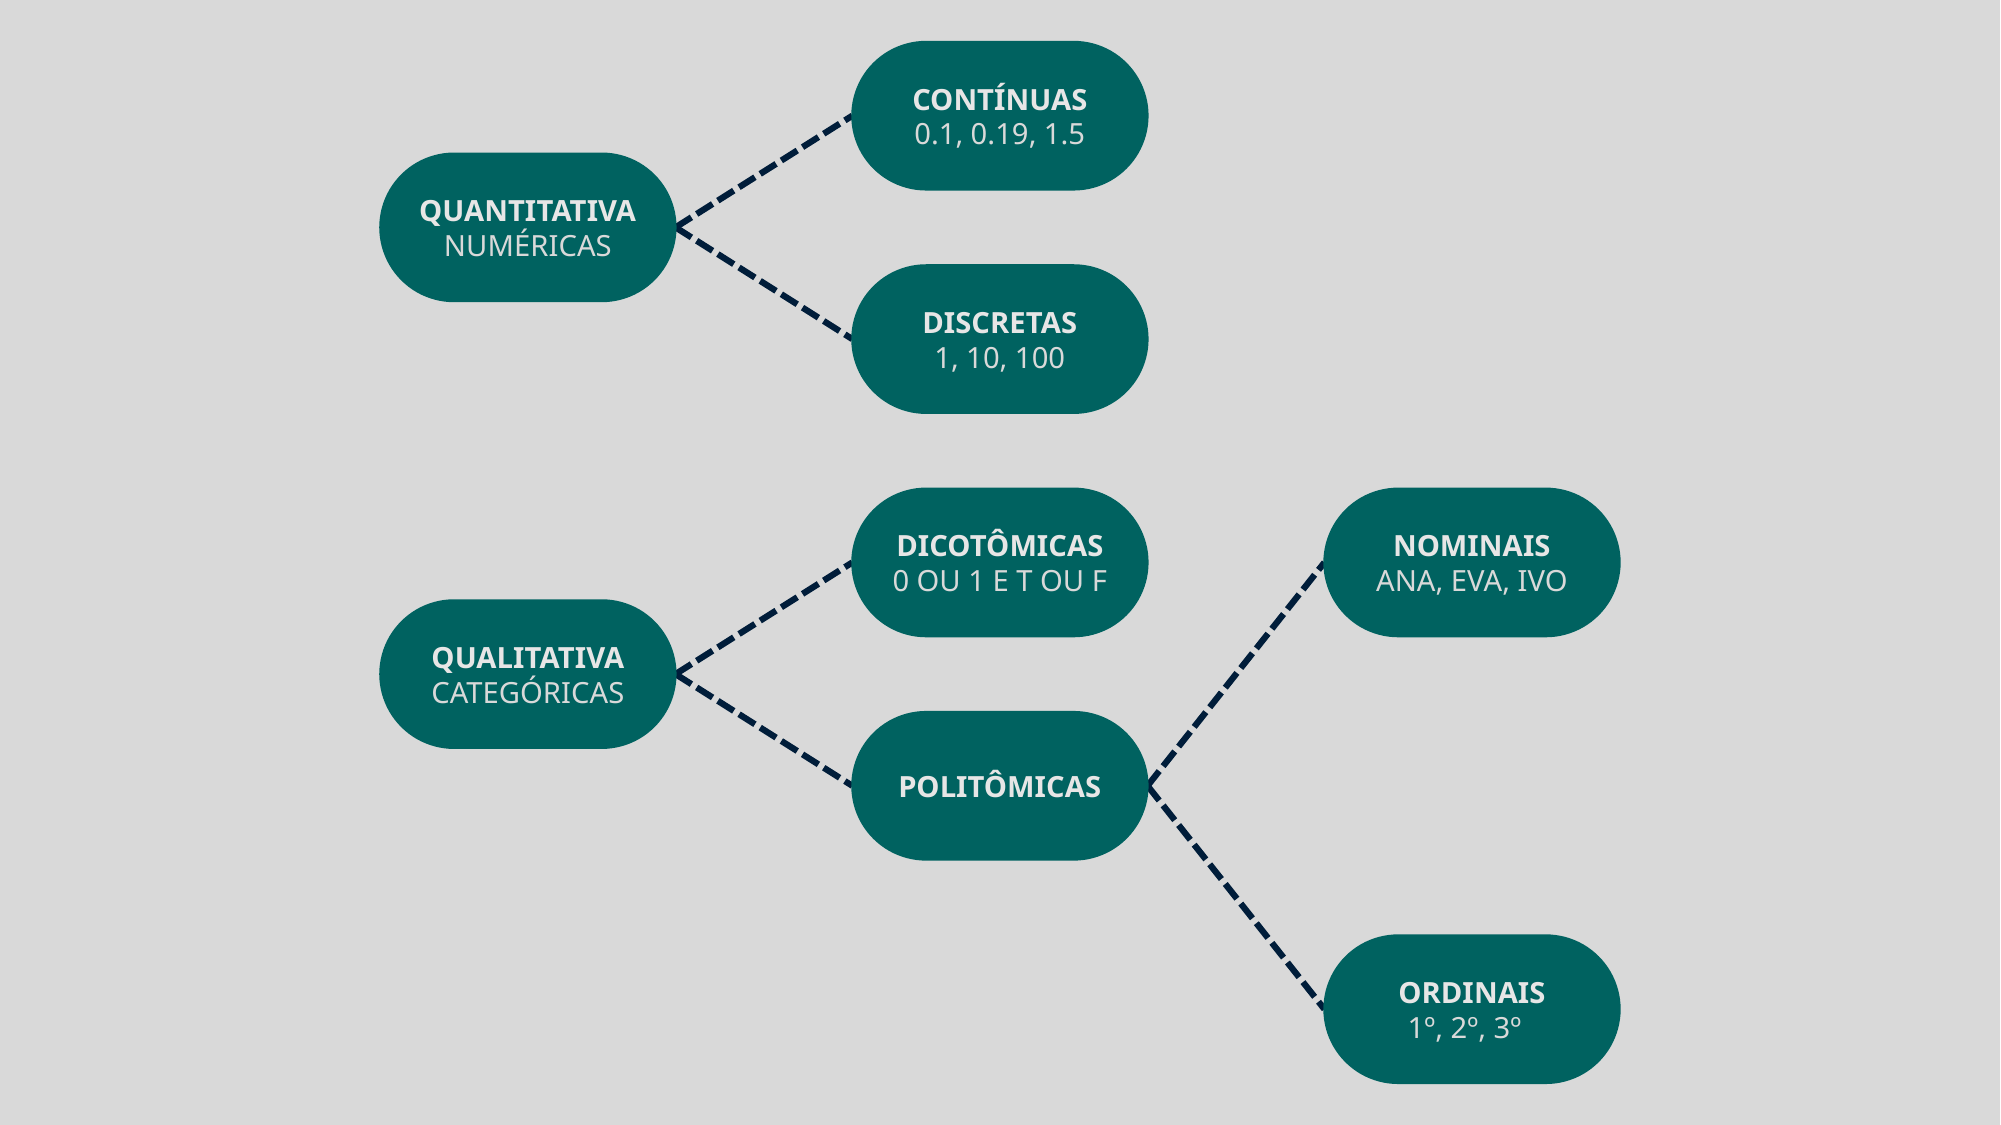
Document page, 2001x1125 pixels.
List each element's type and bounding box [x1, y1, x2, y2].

text_box [380, 41, 1620, 1083]
